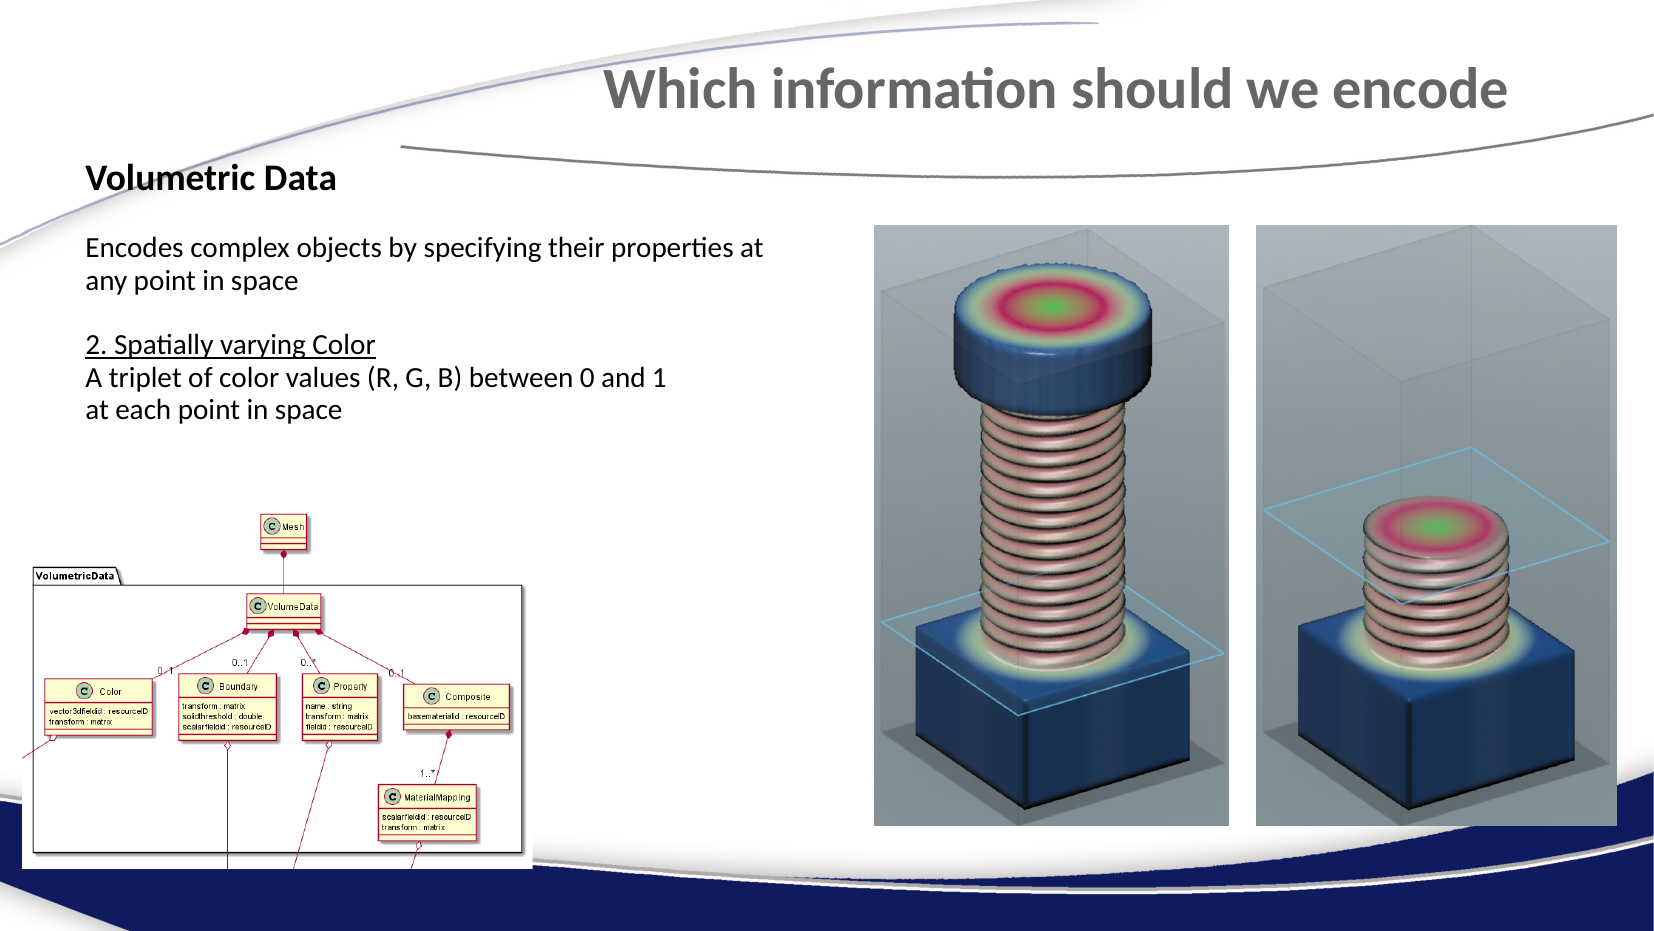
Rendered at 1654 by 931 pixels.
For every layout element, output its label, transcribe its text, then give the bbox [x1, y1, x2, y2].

text_box Volumetric Data Encodes complex objects by specifying their properties at any point in space 2. Spatially varying Color A triplet of color values (R, G, B) between 0 and 1 at each point in space [70, 149, 1335, 434]
picture [0, 0, 1654, 931]
text_box Which information should we encode [425, 51, 1524, 140]
